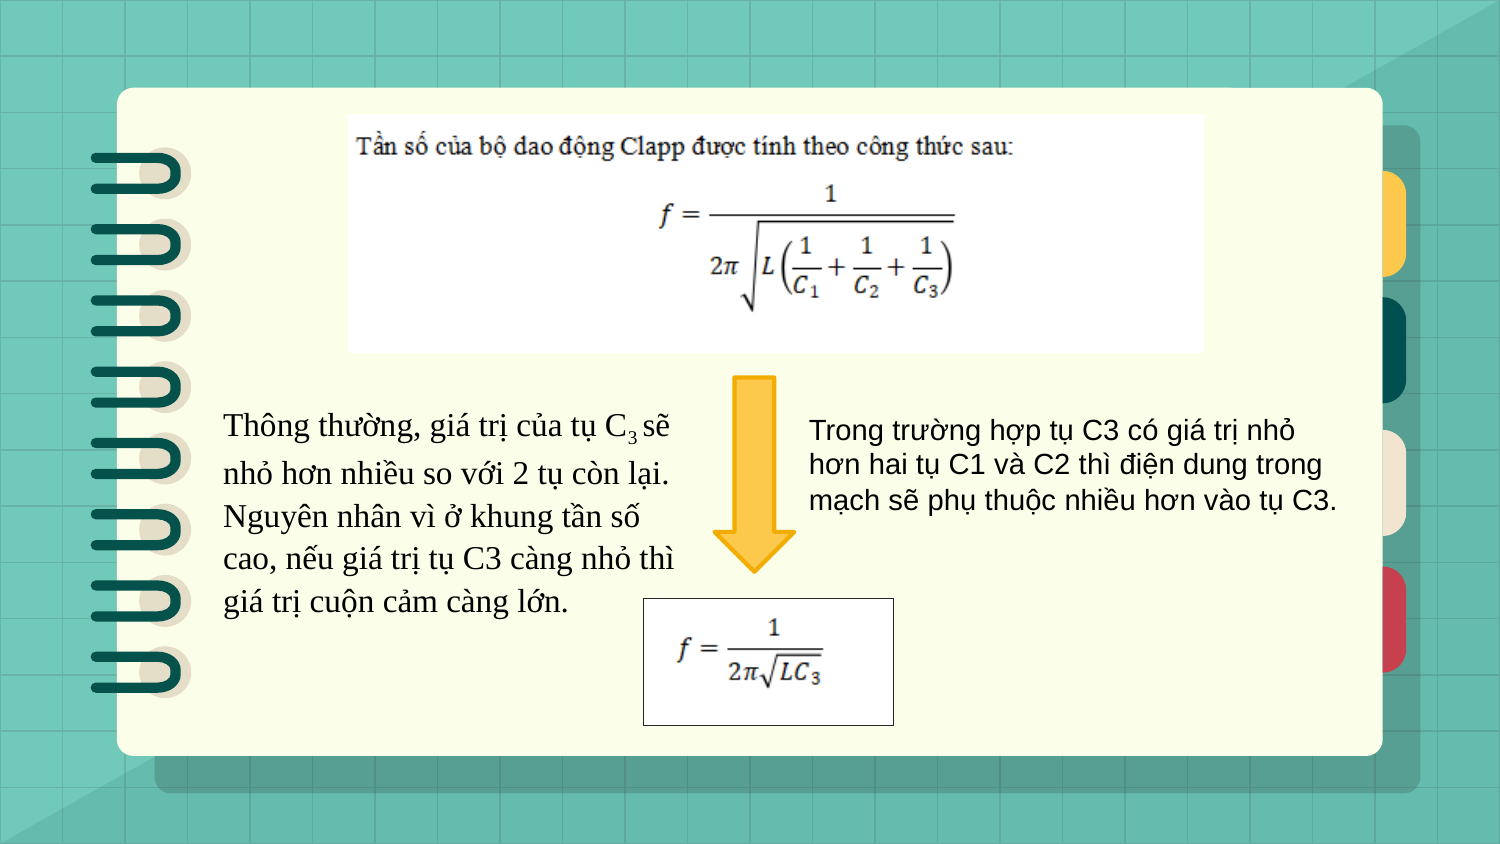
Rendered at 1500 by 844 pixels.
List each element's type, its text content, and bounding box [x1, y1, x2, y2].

text_box [712, 375, 797, 574]
text_box Trong trường hợp tụ C3 có giá trị nhỏ hơn hai tụ C1 và C2 thì điện dung trong mạch sẽ phụ thuộc nhiều hơn vào tụ C3. [794, 403, 1360, 524]
picture [348, 114, 1204, 353]
picture [643, 598, 894, 726]
text_box Thông thường, giá trị của tụ C3 sẽ nhỏ hơn nhiều so với 2 tụ còn lại. Nguyên nhân vì ở khung tần số cao, nếu giá trị tụ C3 càng nhỏ thì giá trị cuộn cảm càng lớn. [208, 392, 715, 524]
